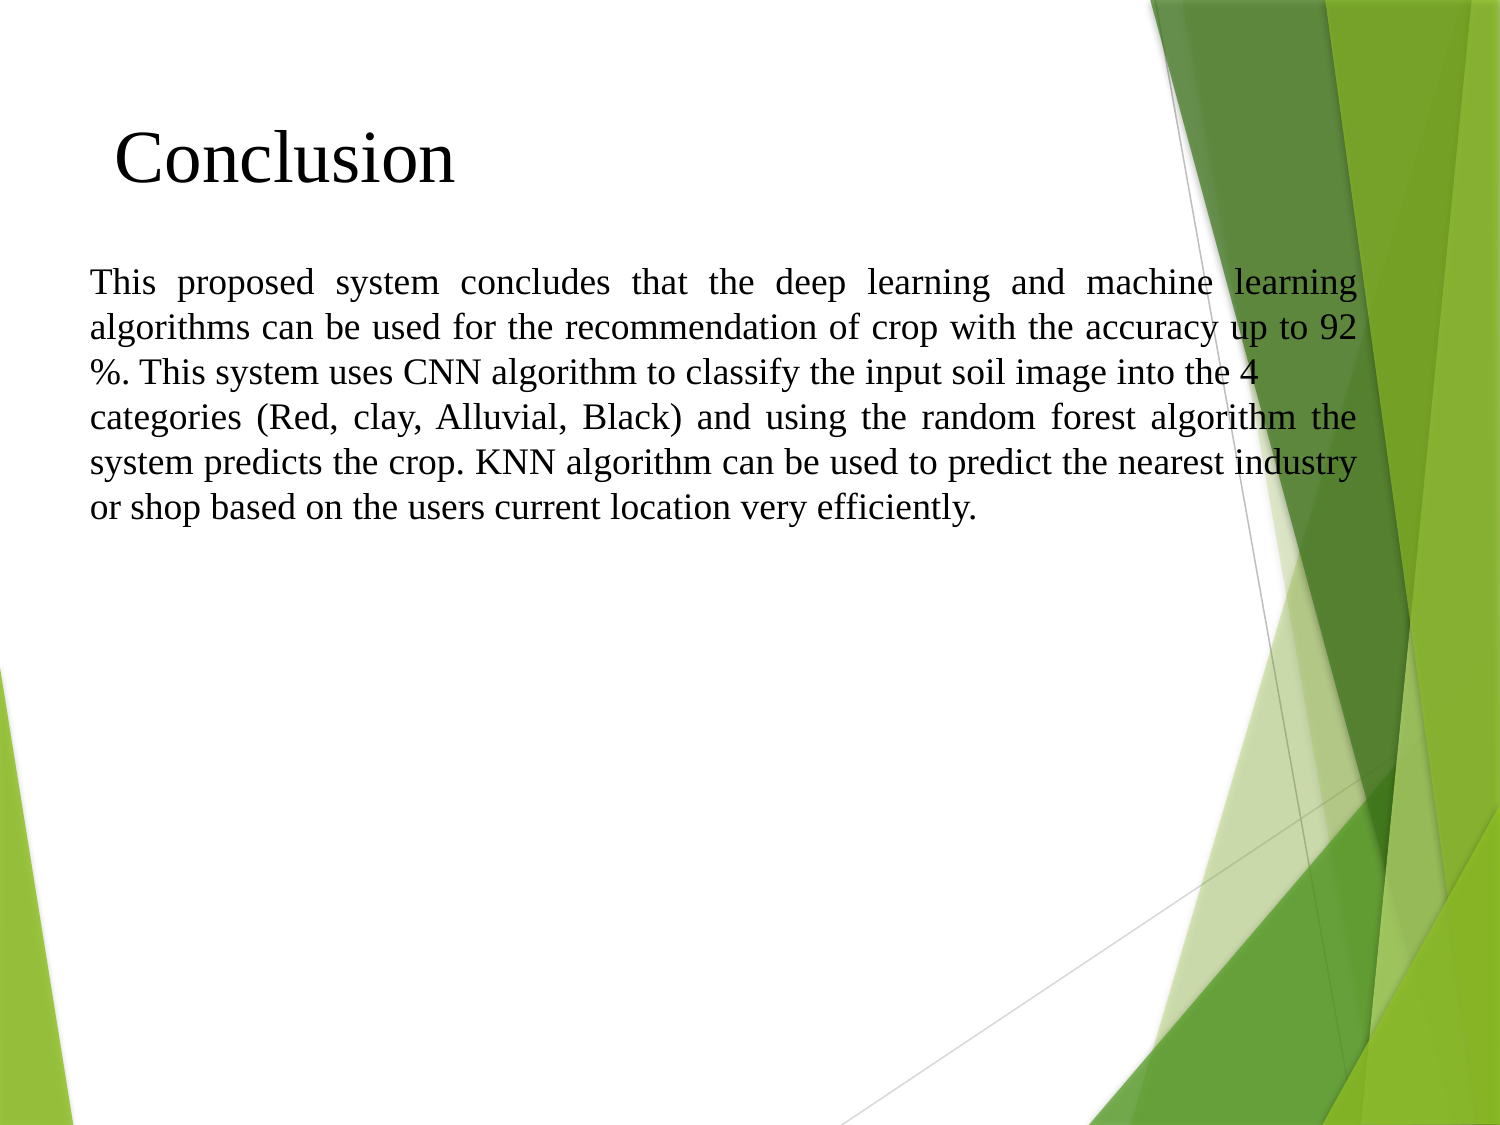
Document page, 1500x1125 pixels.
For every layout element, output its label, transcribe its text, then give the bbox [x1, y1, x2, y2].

text_box This proposed system concludes that the deep learning and machine learning algorithms can be used for the recommendation of crop with the accuracy up to 92 %. This system uses CNN algorithm to classify the input soil image into the 4 categories (Red, clay, Alluvial, Black) and using the random forest algorithm the system predicts the crop. KNN algorithm can be used to predict the nearest industry or shop based on the users current location very efficiently. [75, 249, 1374, 580]
title Conclusion [99, 99, 1142, 249]
